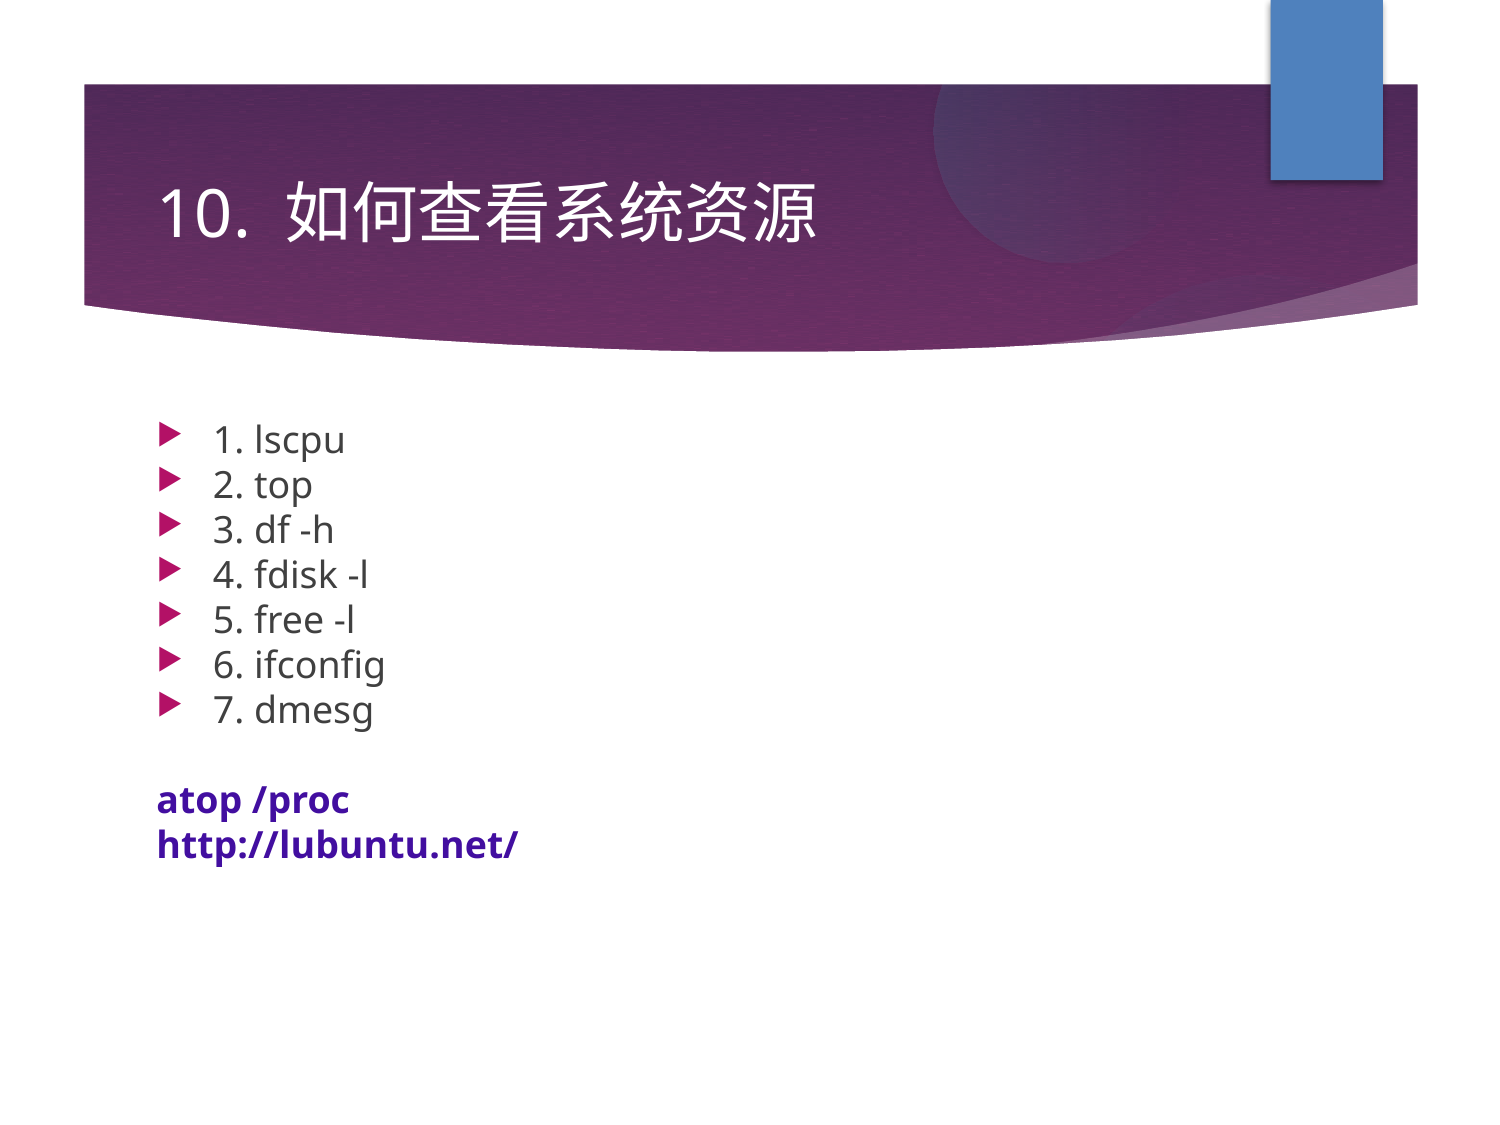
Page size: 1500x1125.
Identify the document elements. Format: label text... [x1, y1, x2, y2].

text_box Ctrl + Alt + t 快速打开Shell history 查看命令行历史 !xx 执行最近一次以xx开头的命令 !! 执行上一个命令 TAB键 自动补全命令 Ctrl+r byobu (sudo apt-get install) 后台shell cd – 回到上一次目录 nautilus . 在图形文件浏览器打开当前目录 [1241, 288, 1381, 328]
picture [85, 85, 1417, 351]
text_box 10. 如何查看系统资源 [141, 152, 1183, 269]
text_box 1. lscpu 2. top 3. df -h 4. fdisk -l 5. free -l 6. ifconfig 7. dmesg atop /proc http://lubuntu.net/ [141, 408, 1183, 988]
